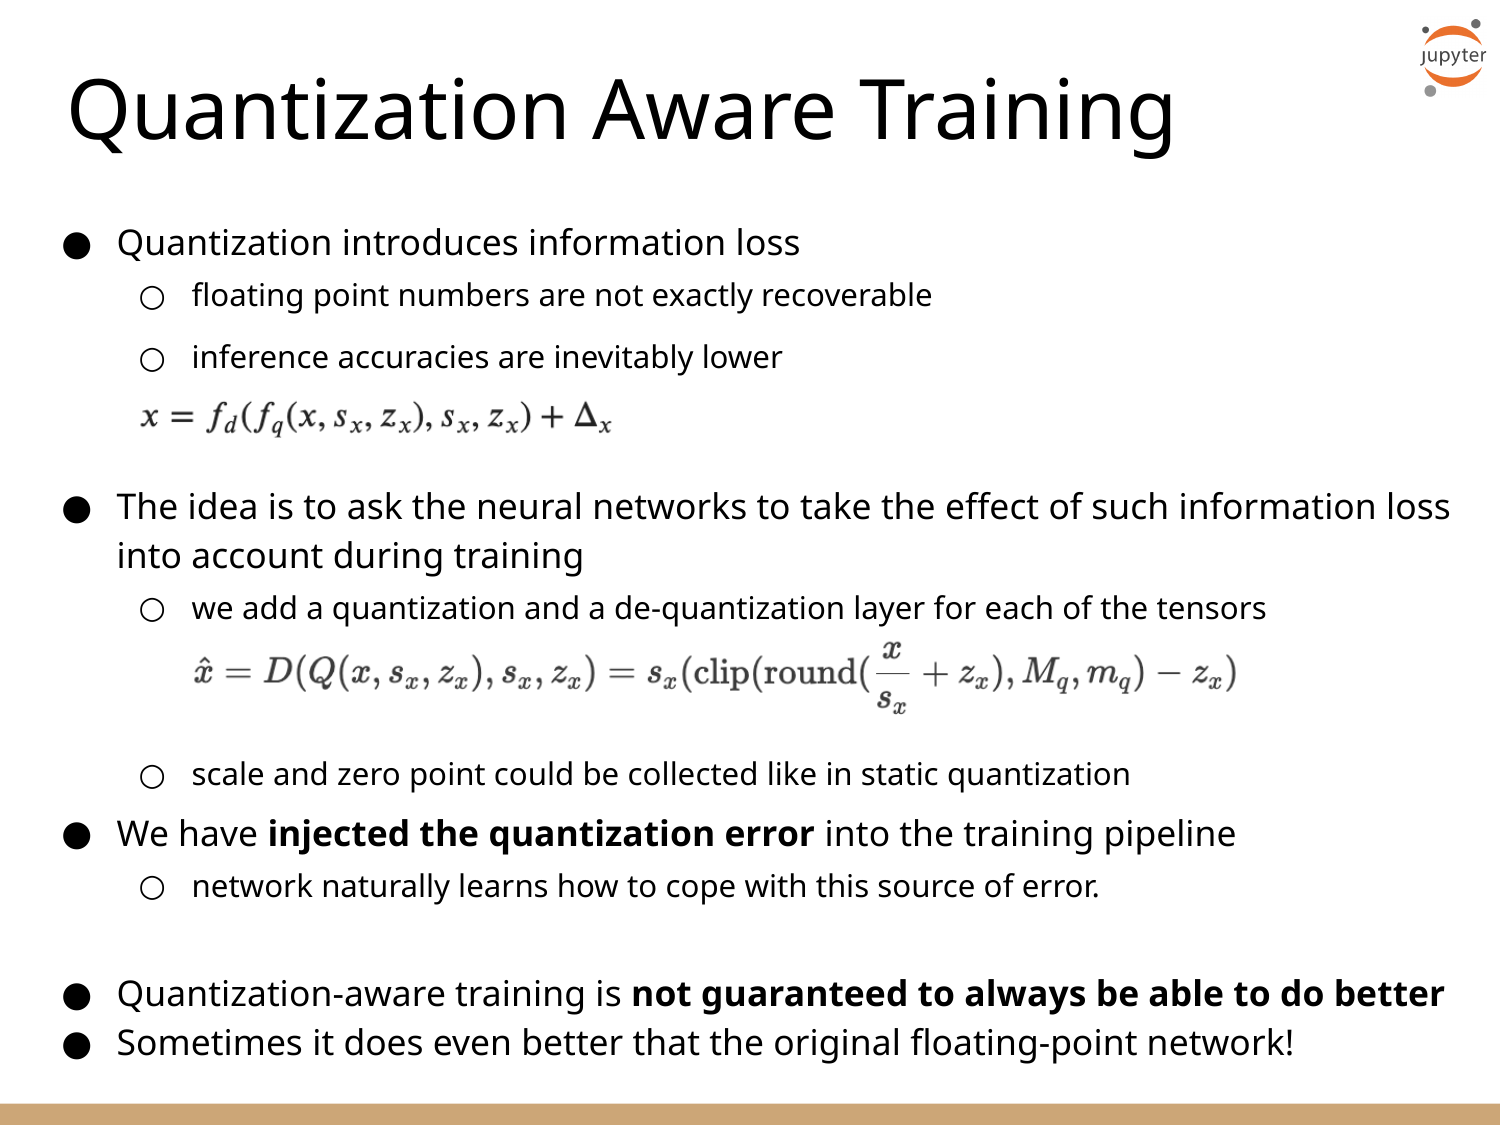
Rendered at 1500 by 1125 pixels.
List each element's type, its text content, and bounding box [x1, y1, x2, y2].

picture [130, 386, 624, 456]
picture [1419, 16, 1488, 98]
picture [183, 627, 1268, 738]
title Quantization Aware Training [51, 69, 1449, 172]
list Quantization introduces information loss floating point numbers are not exactly recoverable inference accuracies are inevitably lower The idea is to ask the neural networks to take the effect of such information loss into account during training we add a quantization and a de-quantization layer for each of the tensors scale and zero point could be collected like in static quantization We have injected the quantization error into the training pipeline network naturally learns how to cope with this source of error. Quantization-aware training is not guaranteed to always be able to do better Sometimes it does even better that the original floating-point network! [26, 198, 1474, 1056]
